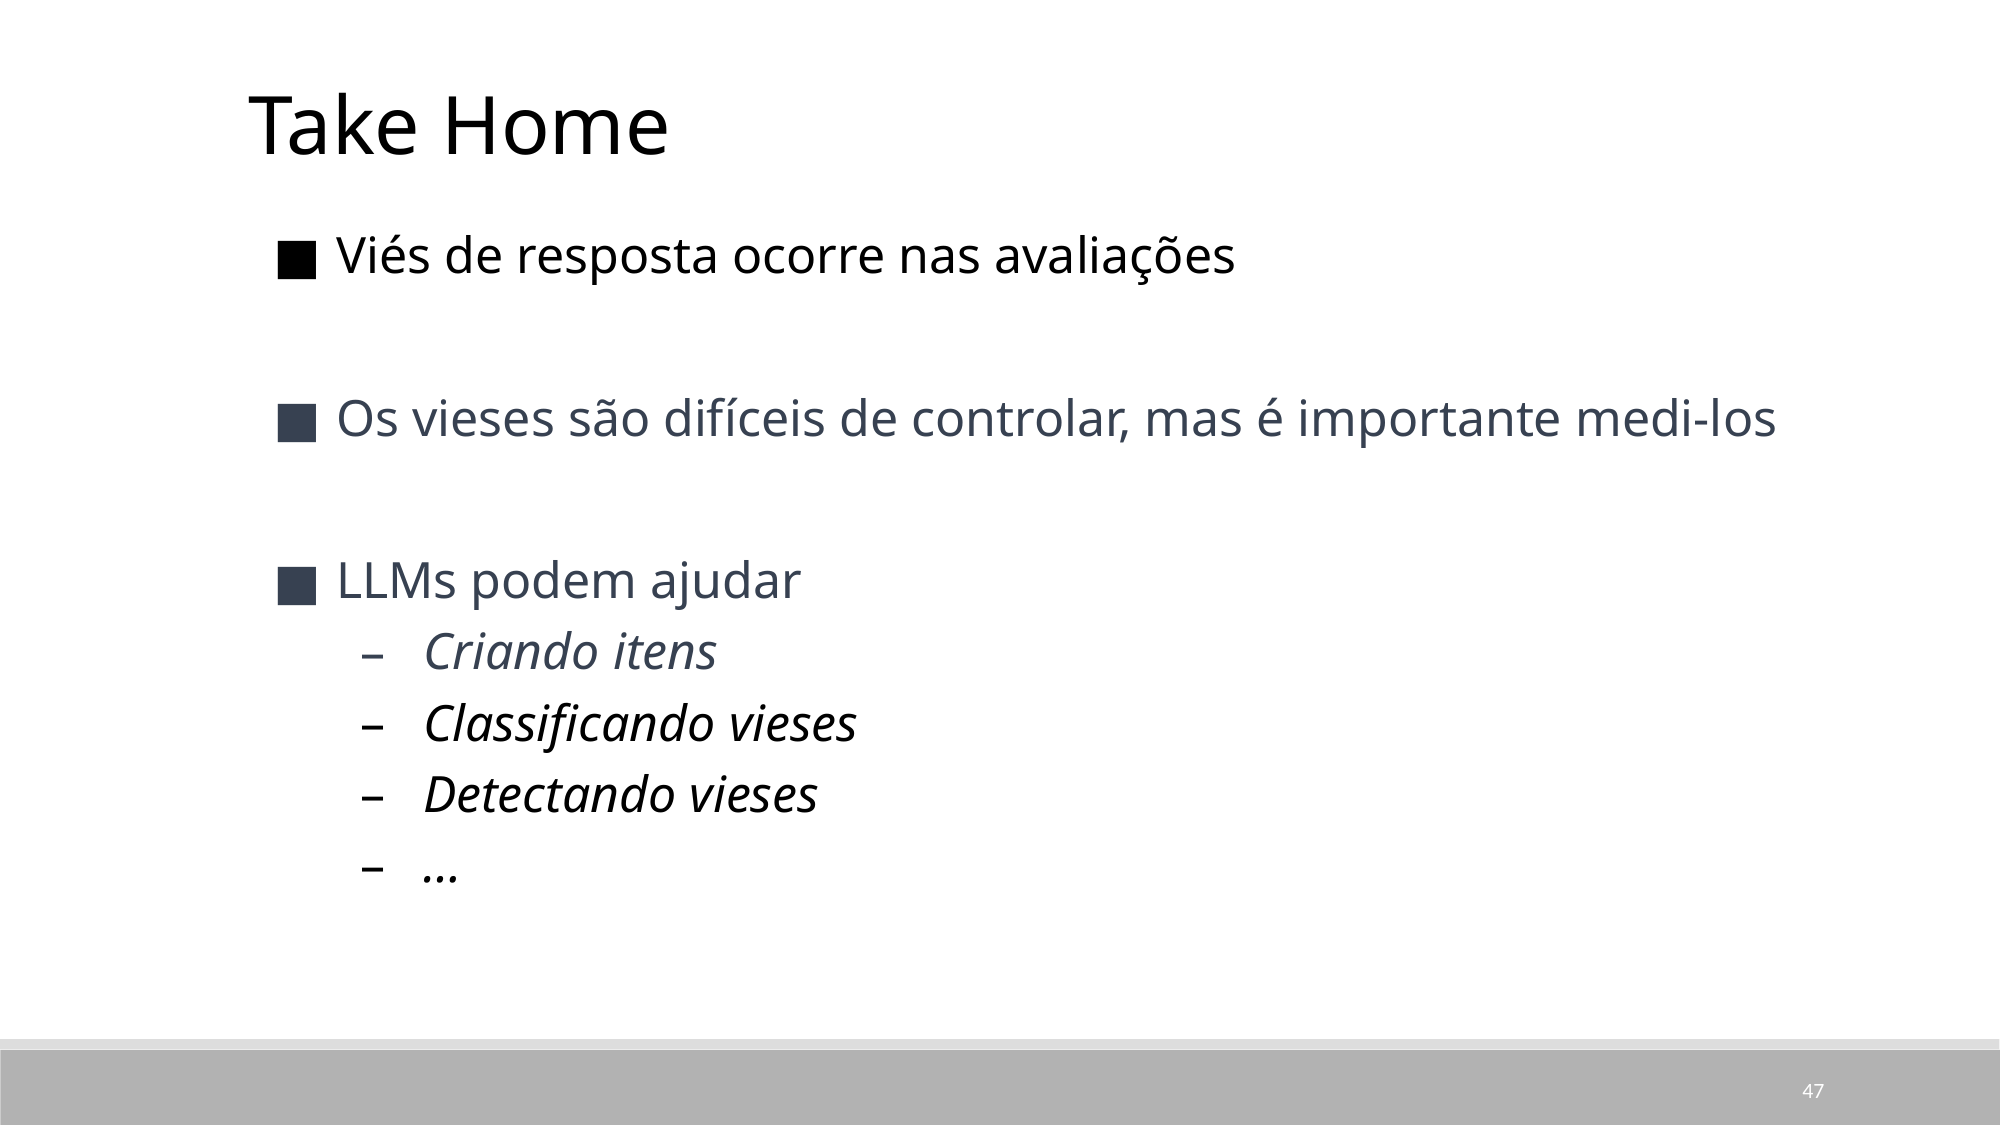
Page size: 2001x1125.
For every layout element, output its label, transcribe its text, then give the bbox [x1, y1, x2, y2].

text_box Viés de resposta ocorre nas avaliações Os vieses são difíceis de controlar, mas é importante medi-los LLMs podem ajudar Criando itens Classificando vieses Detectando vieses … [258, 220, 1854, 980]
text_box Take Home [233, 77, 1959, 180]
slide_number 47 [1624, 1059, 1840, 1120]
